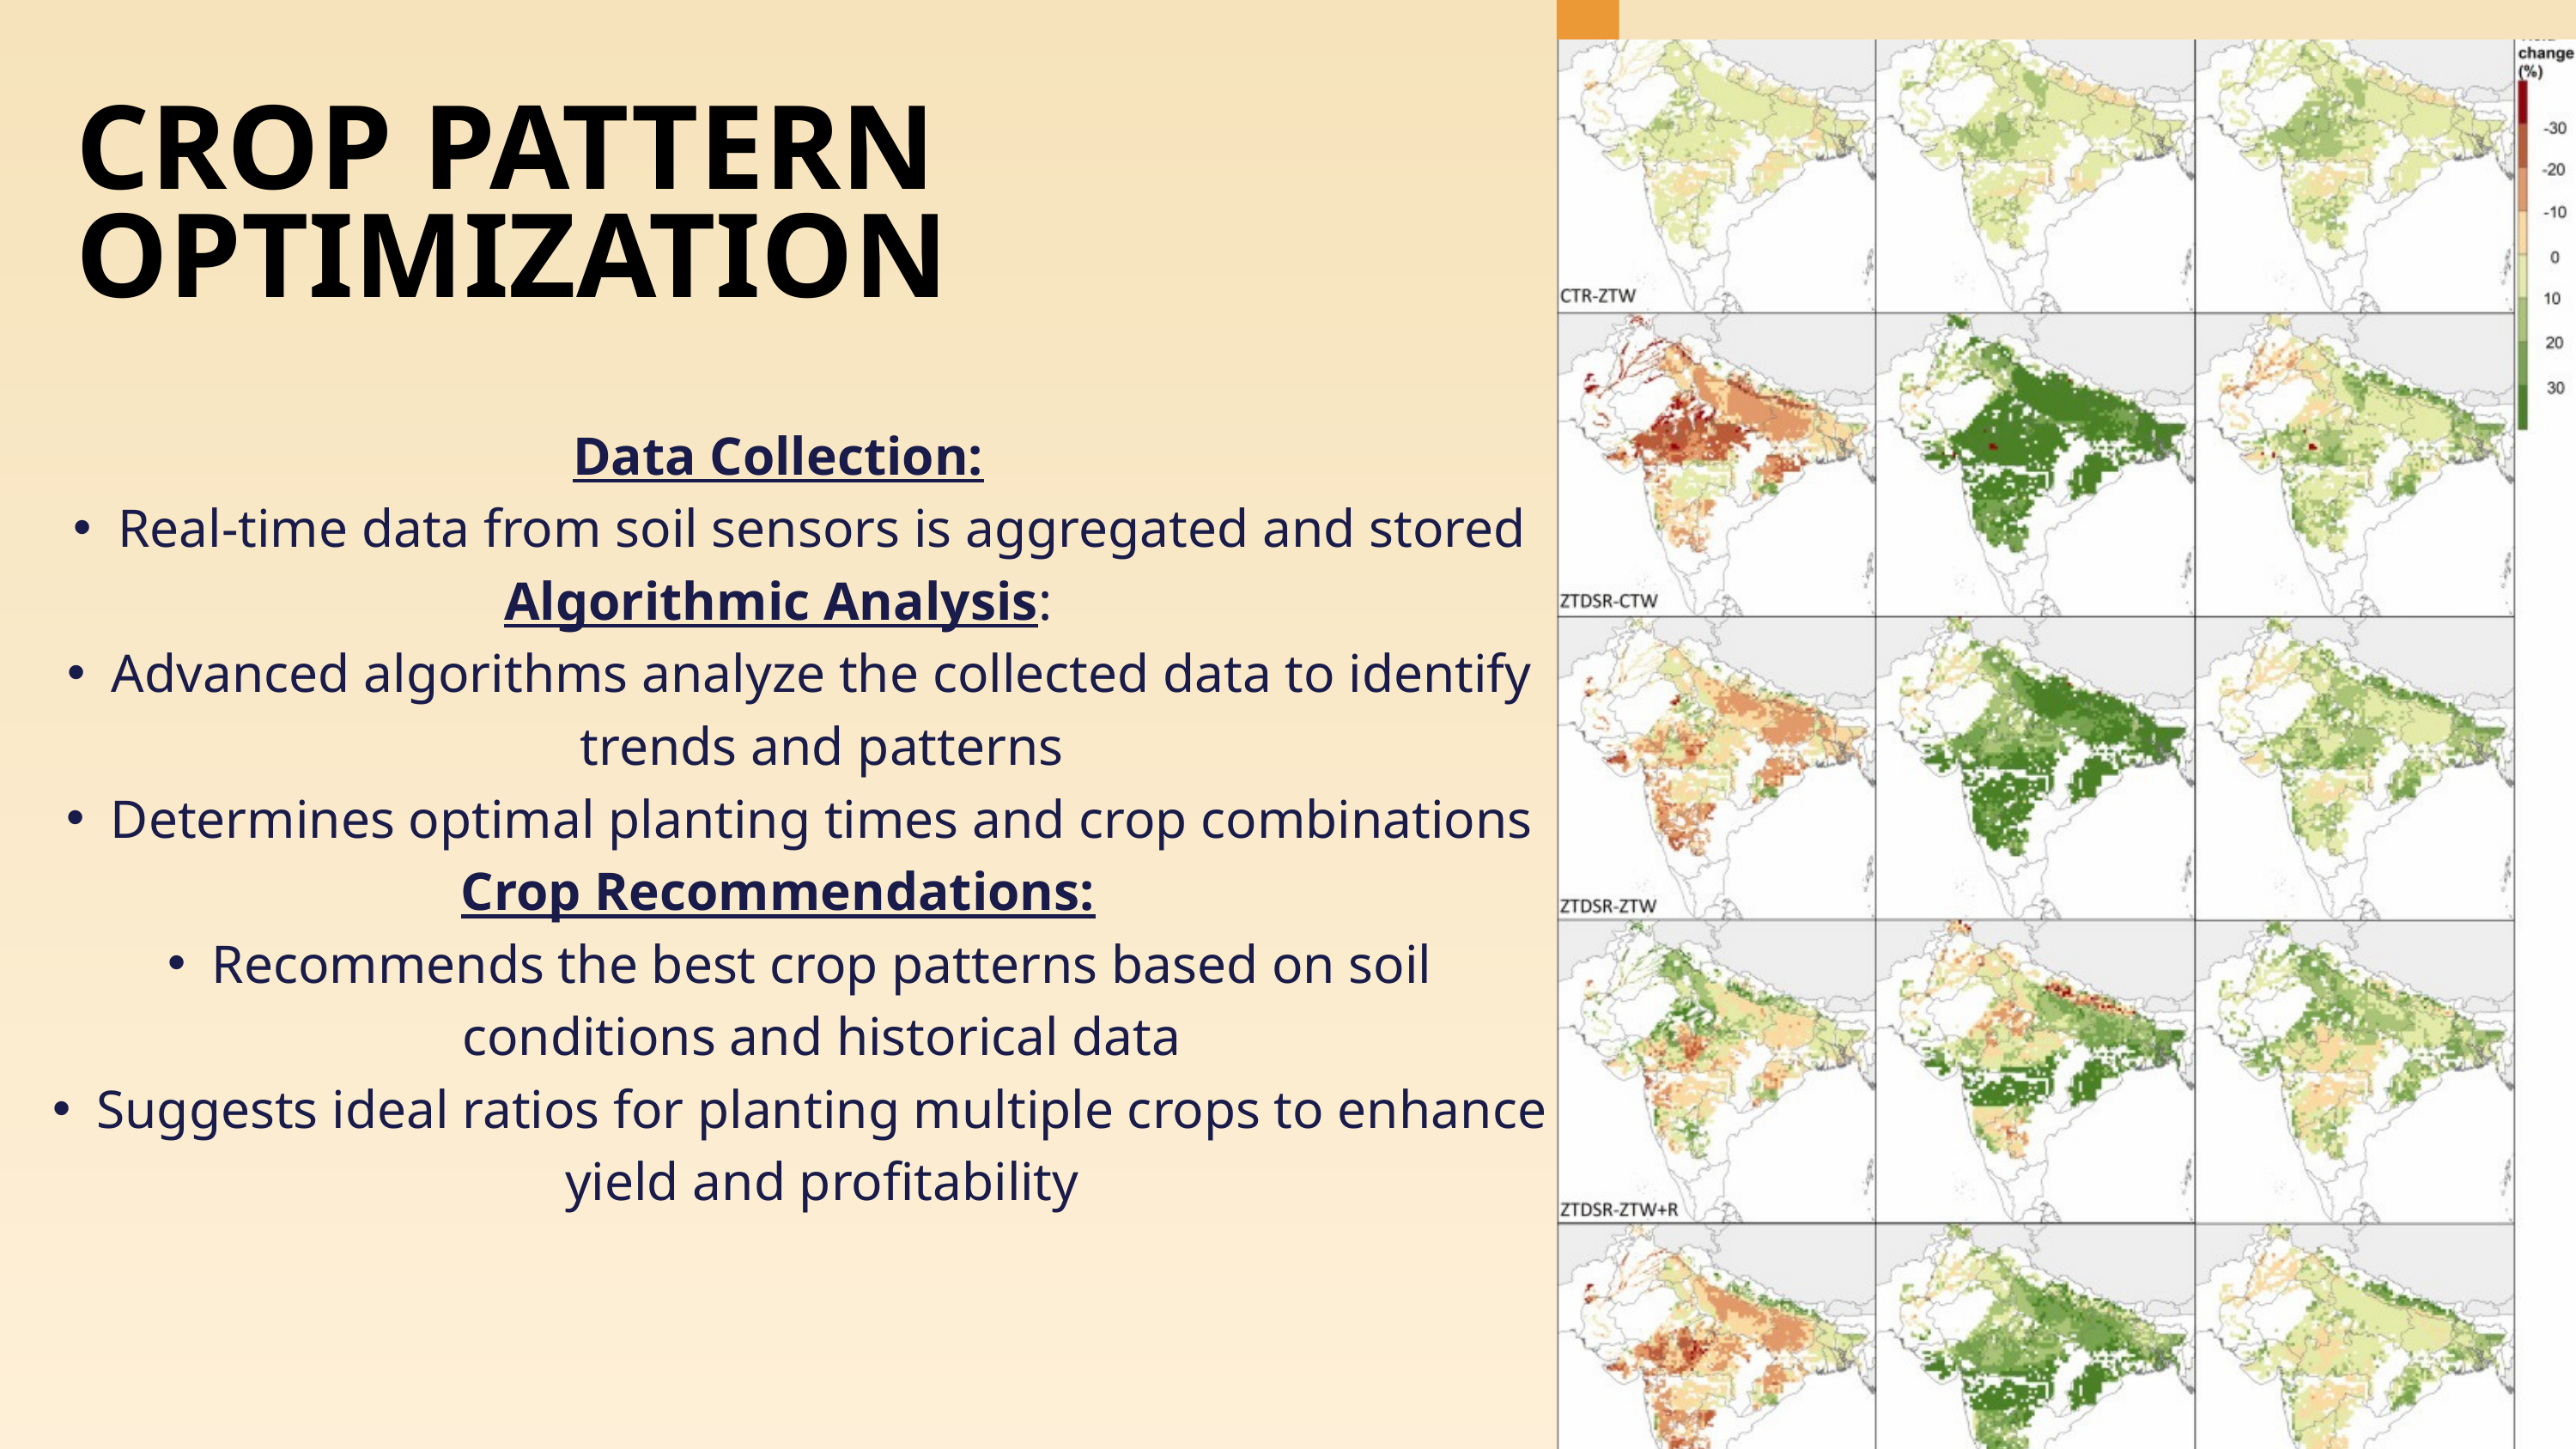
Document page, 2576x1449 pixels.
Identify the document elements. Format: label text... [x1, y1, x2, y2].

text_box CROP PATTERN OPTIMIZATION [76, 104, 1551, 321]
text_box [1556, 39, 2576, 1449]
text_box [1556, 0, 1619, 39]
text_box Data Collection: Real-time data from soil sensors is aggregated and stored Algorithmic Analysis: Advanced algorithms analyze the collected data to identify trends and patterns Determines optimal planting times and crop combinations Crop Recommendations: Recommends the best crop patterns based on soil conditions and historical data Suggests ideal ratios for planting multiple crops to enhance yield and profitability [0, 412, 1551, 1310]
